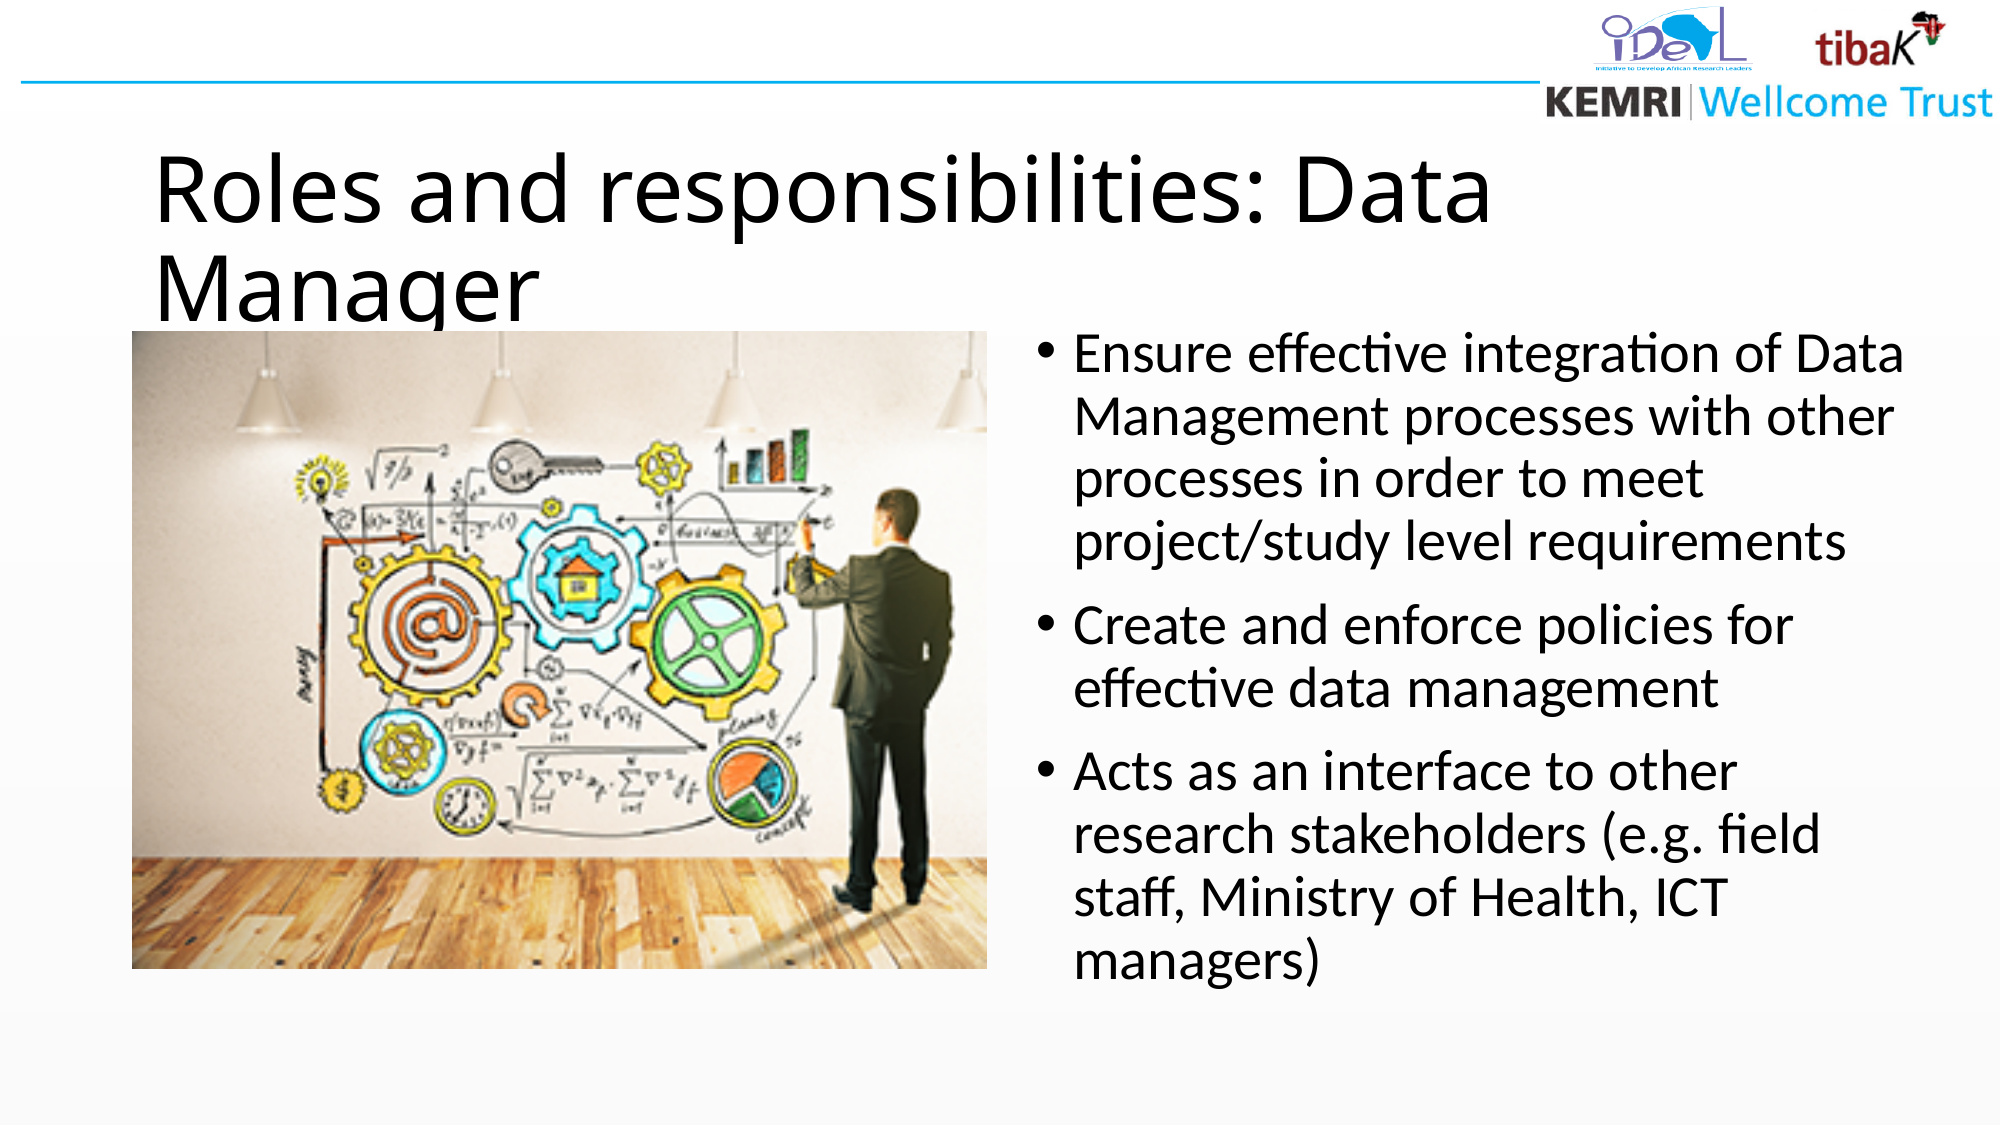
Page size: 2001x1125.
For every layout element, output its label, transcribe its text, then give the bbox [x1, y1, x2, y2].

list Ensure effective integration of Data Management processes with other processes in order to meet project/study level requirements Create and enforce policies for effective data management Acts as an interface to other research stakeholders (e.g. field staff, Ministry of Health, ICT managers) [1020, 314, 1928, 1040]
picture [1540, 0, 2000, 124]
picture [132, 331, 987, 969]
title Roles and responsibilities: Data Manager [137, 133, 1863, 352]
